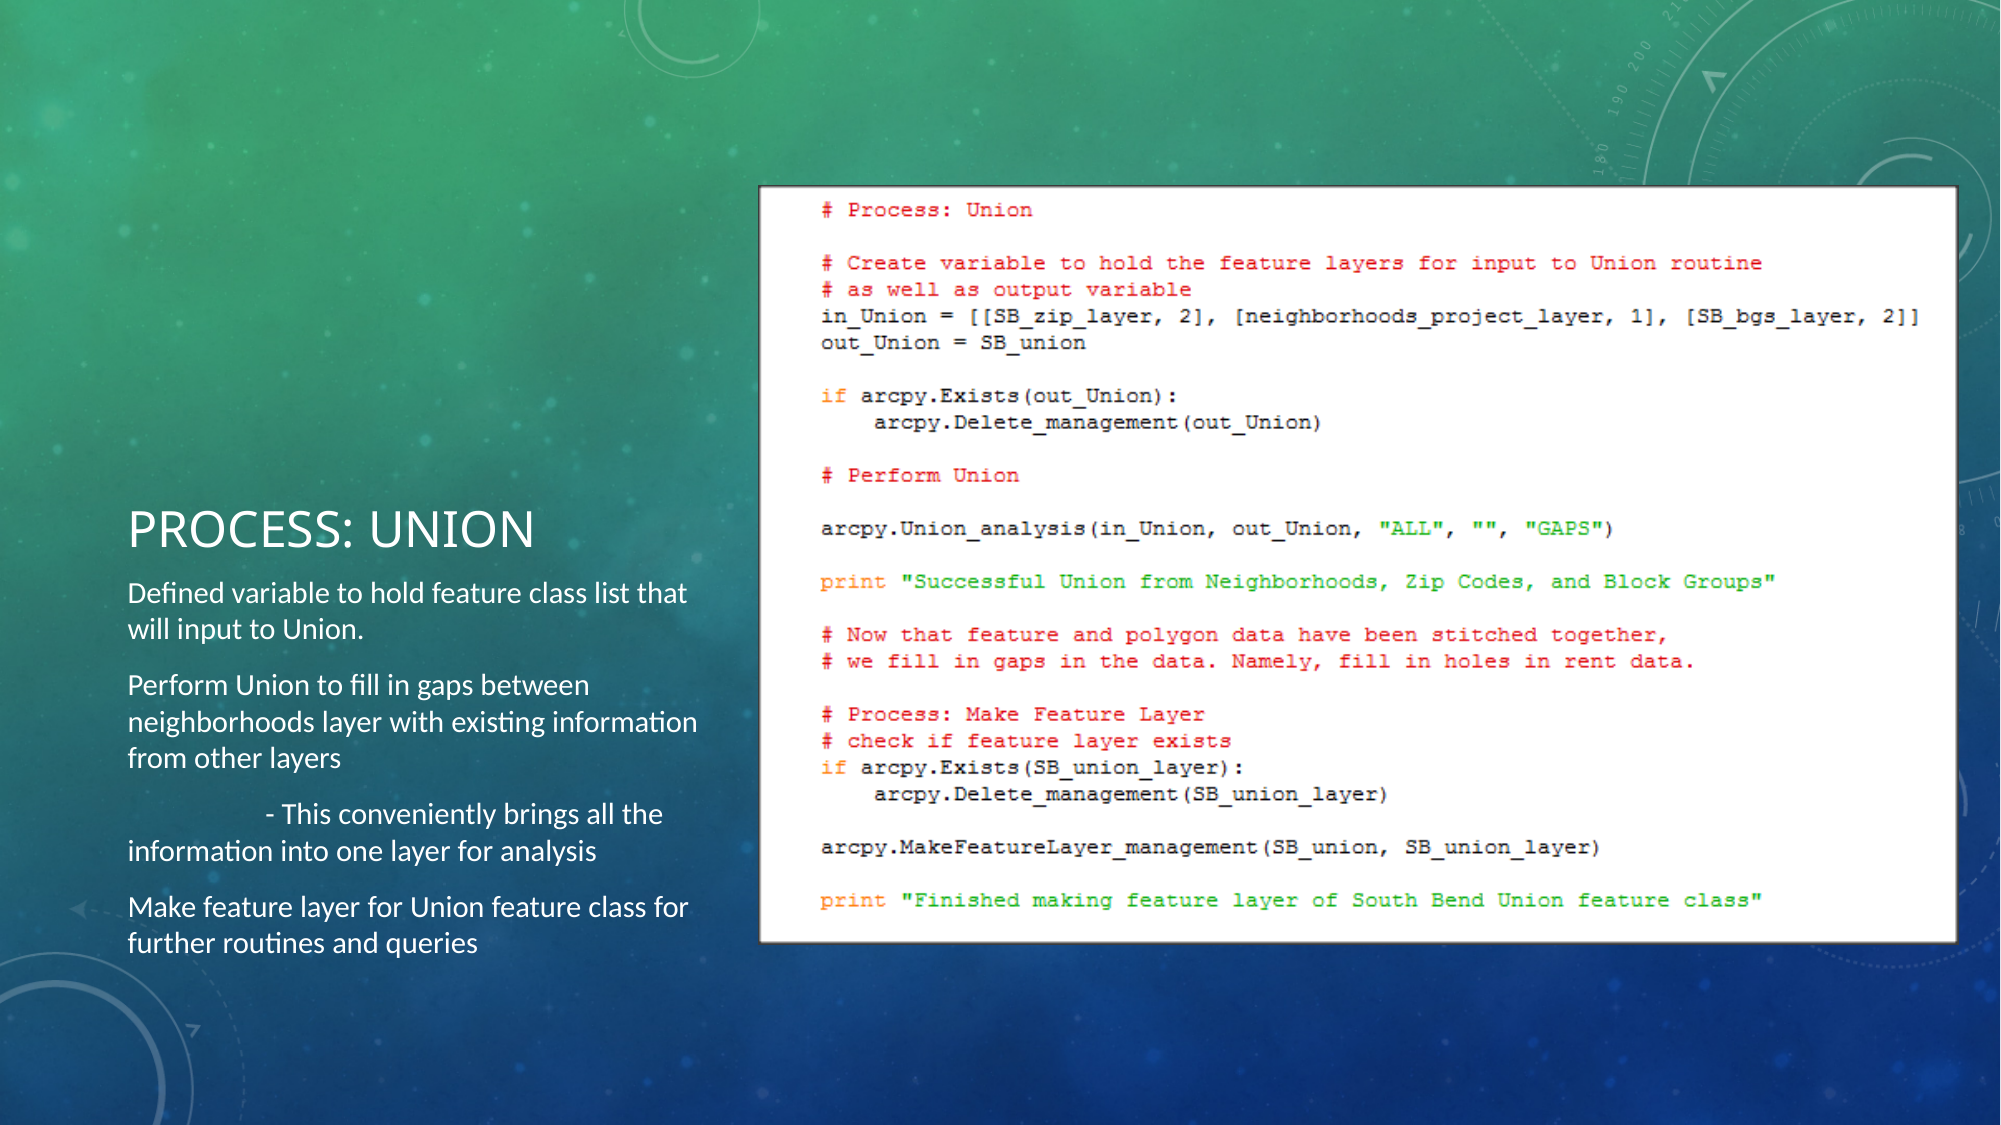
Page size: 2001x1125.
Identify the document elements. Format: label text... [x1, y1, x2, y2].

list Defined variable to hold feature class list that will input to Union. Perform Union to fill in gaps between neighborhoods layer with existing information from other layers - This conveniently brings all the information into one layer for analysis Make feature layer for Union feature class for further routines and queries [112, 565, 742, 972]
picture [0, 0, 2001, 1125]
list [758, 185, 1959, 946]
title Process: Union [112, 340, 717, 565]
